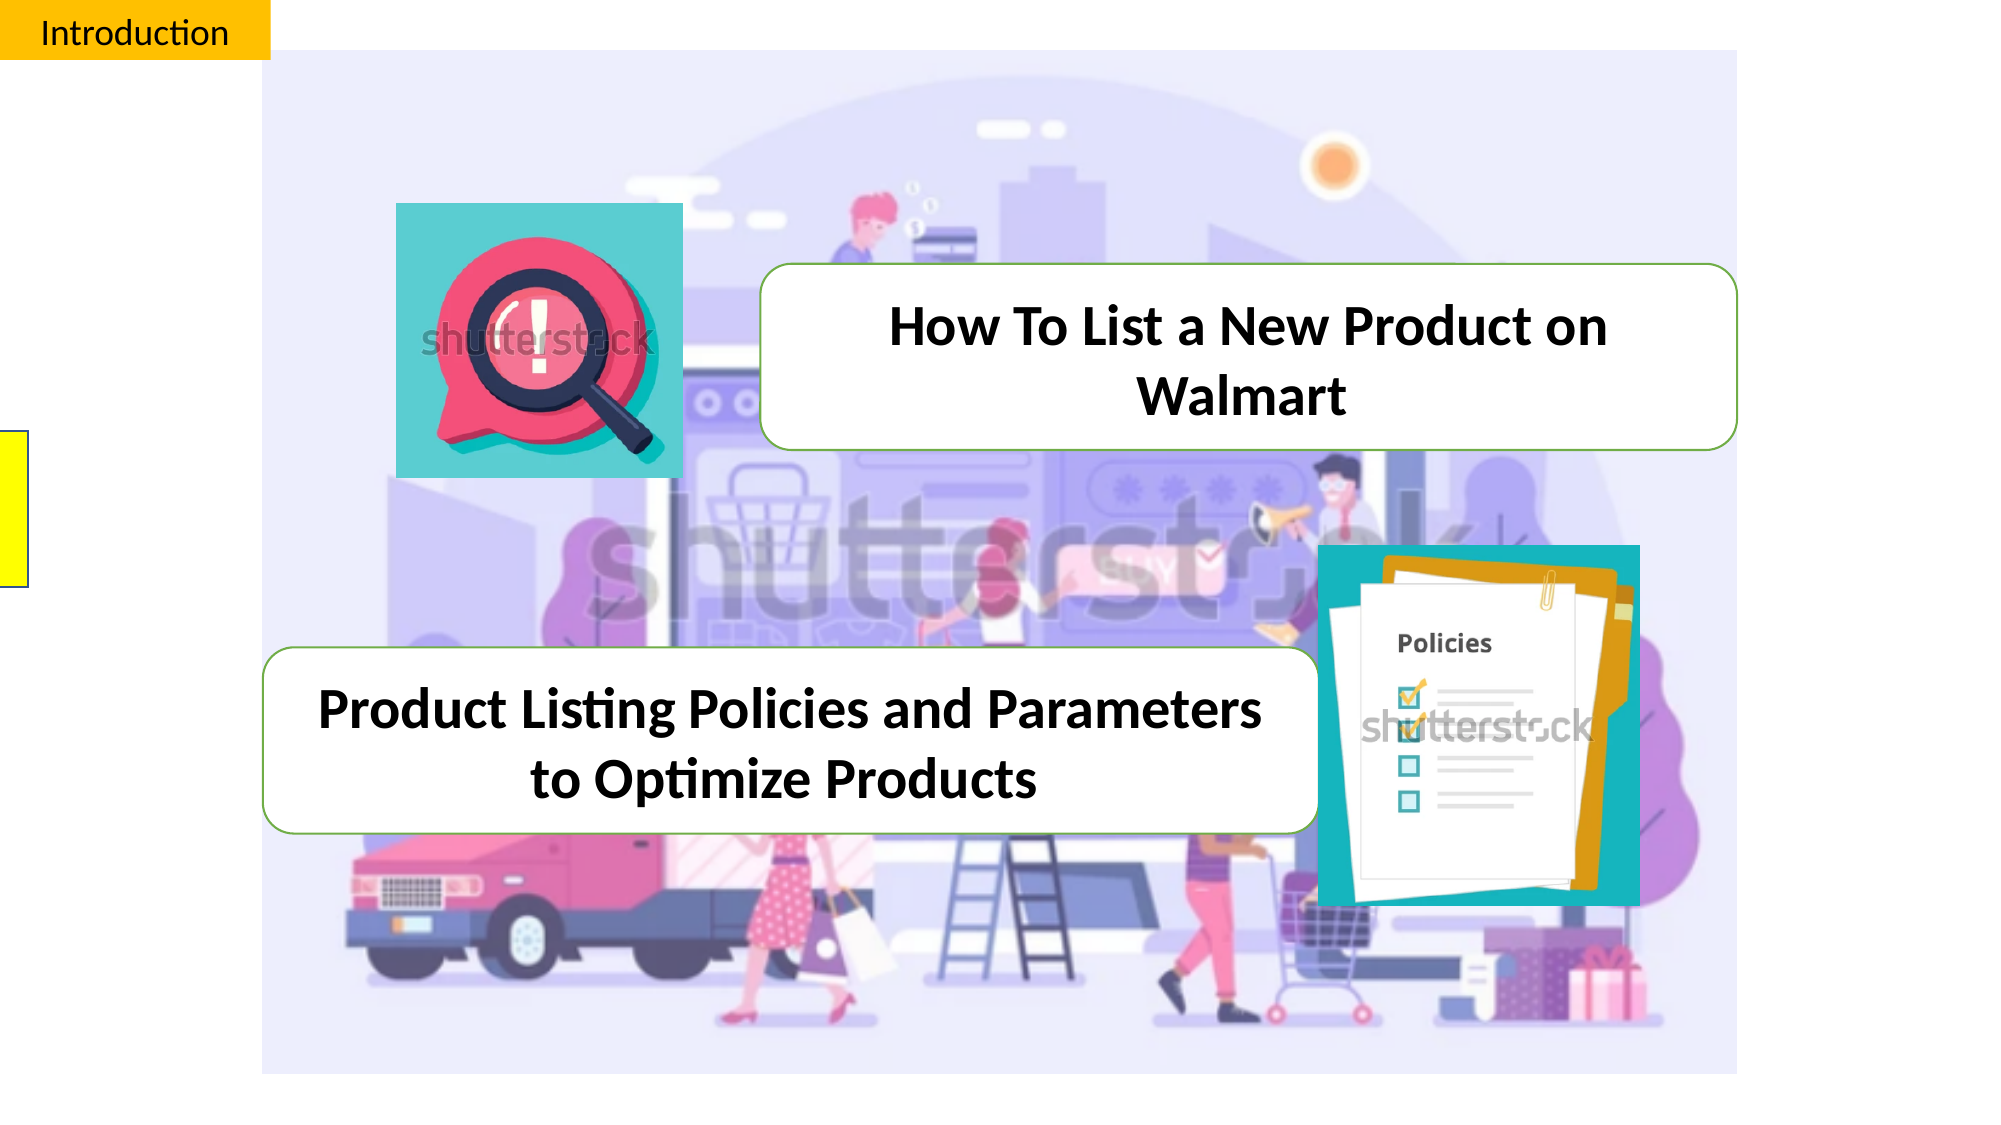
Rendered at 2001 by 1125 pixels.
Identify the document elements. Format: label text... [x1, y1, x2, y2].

text_box Video [0, 431, 29, 588]
text_box Introduction [0, 0, 271, 60]
picture [262, 50, 1738, 1075]
